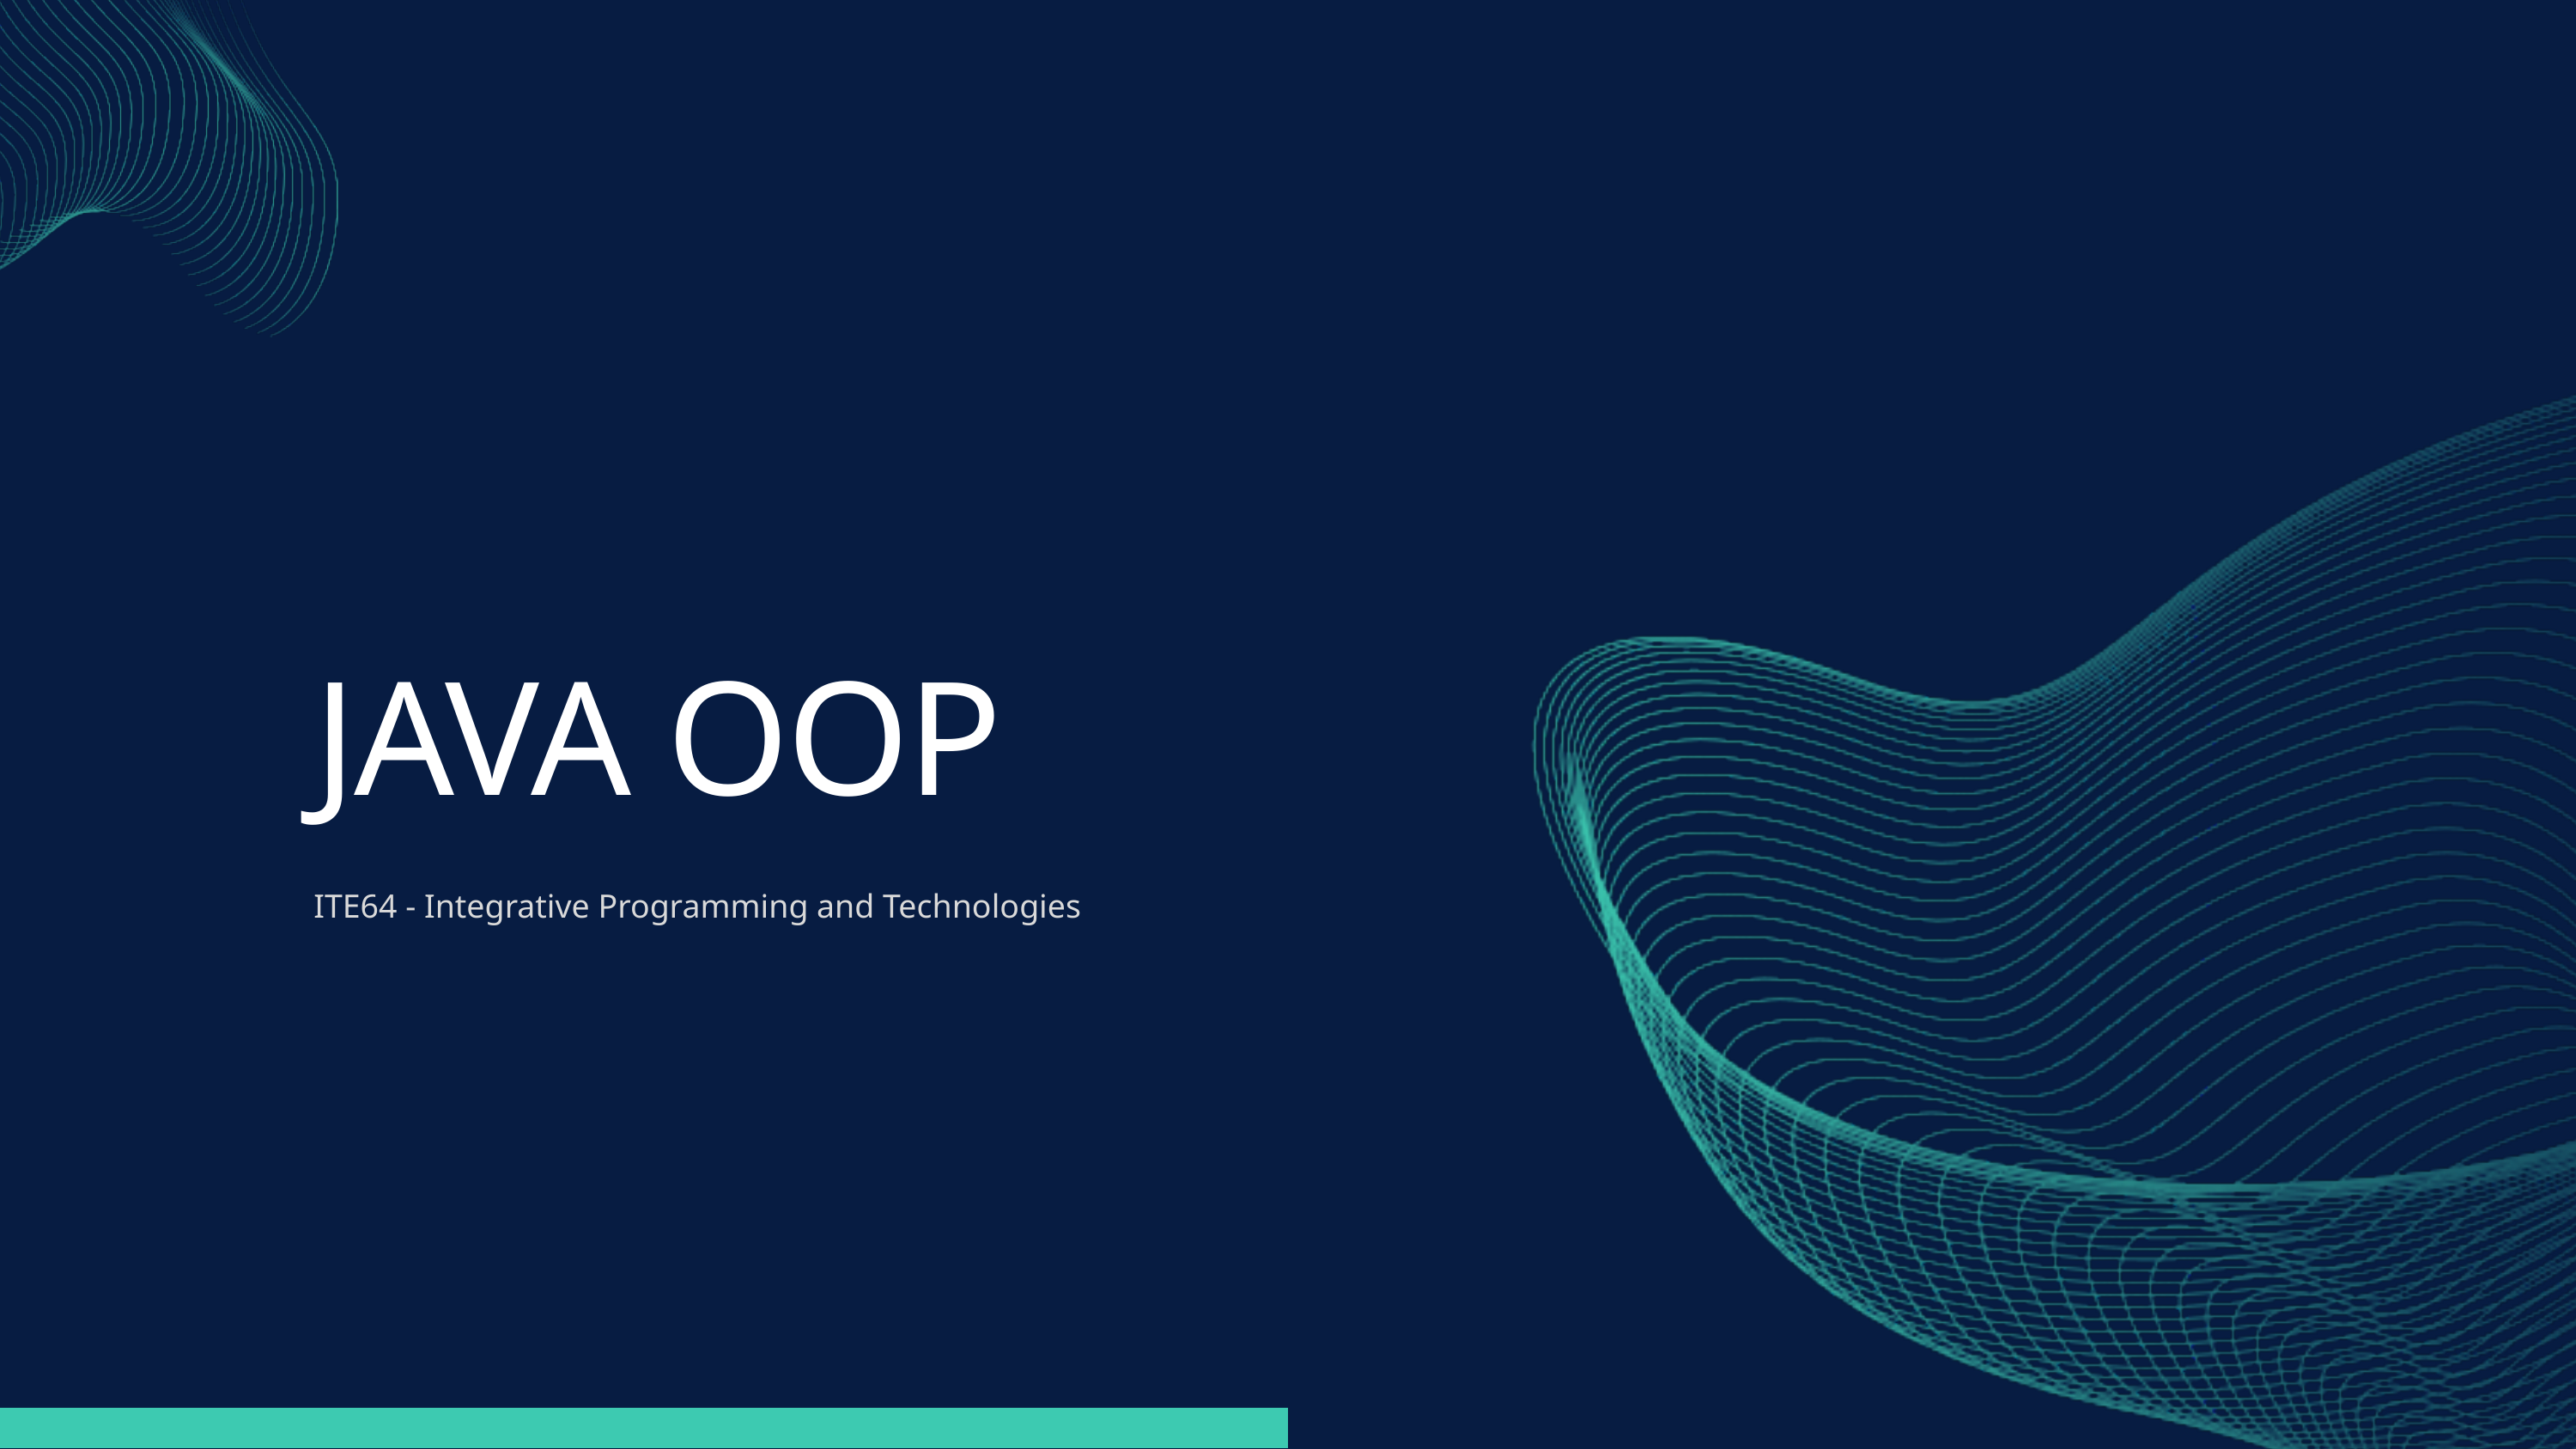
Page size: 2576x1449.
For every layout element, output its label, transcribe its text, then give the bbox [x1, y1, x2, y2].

text_box [0, 0, 338, 338]
text_box ITE64 - Integrative Programming and Technologies [313, 873, 1288, 925]
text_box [0, 1407, 1289, 1449]
text_box [1528, 368, 2576, 1449]
text_box JAVA OOP [313, 606, 1275, 828]
